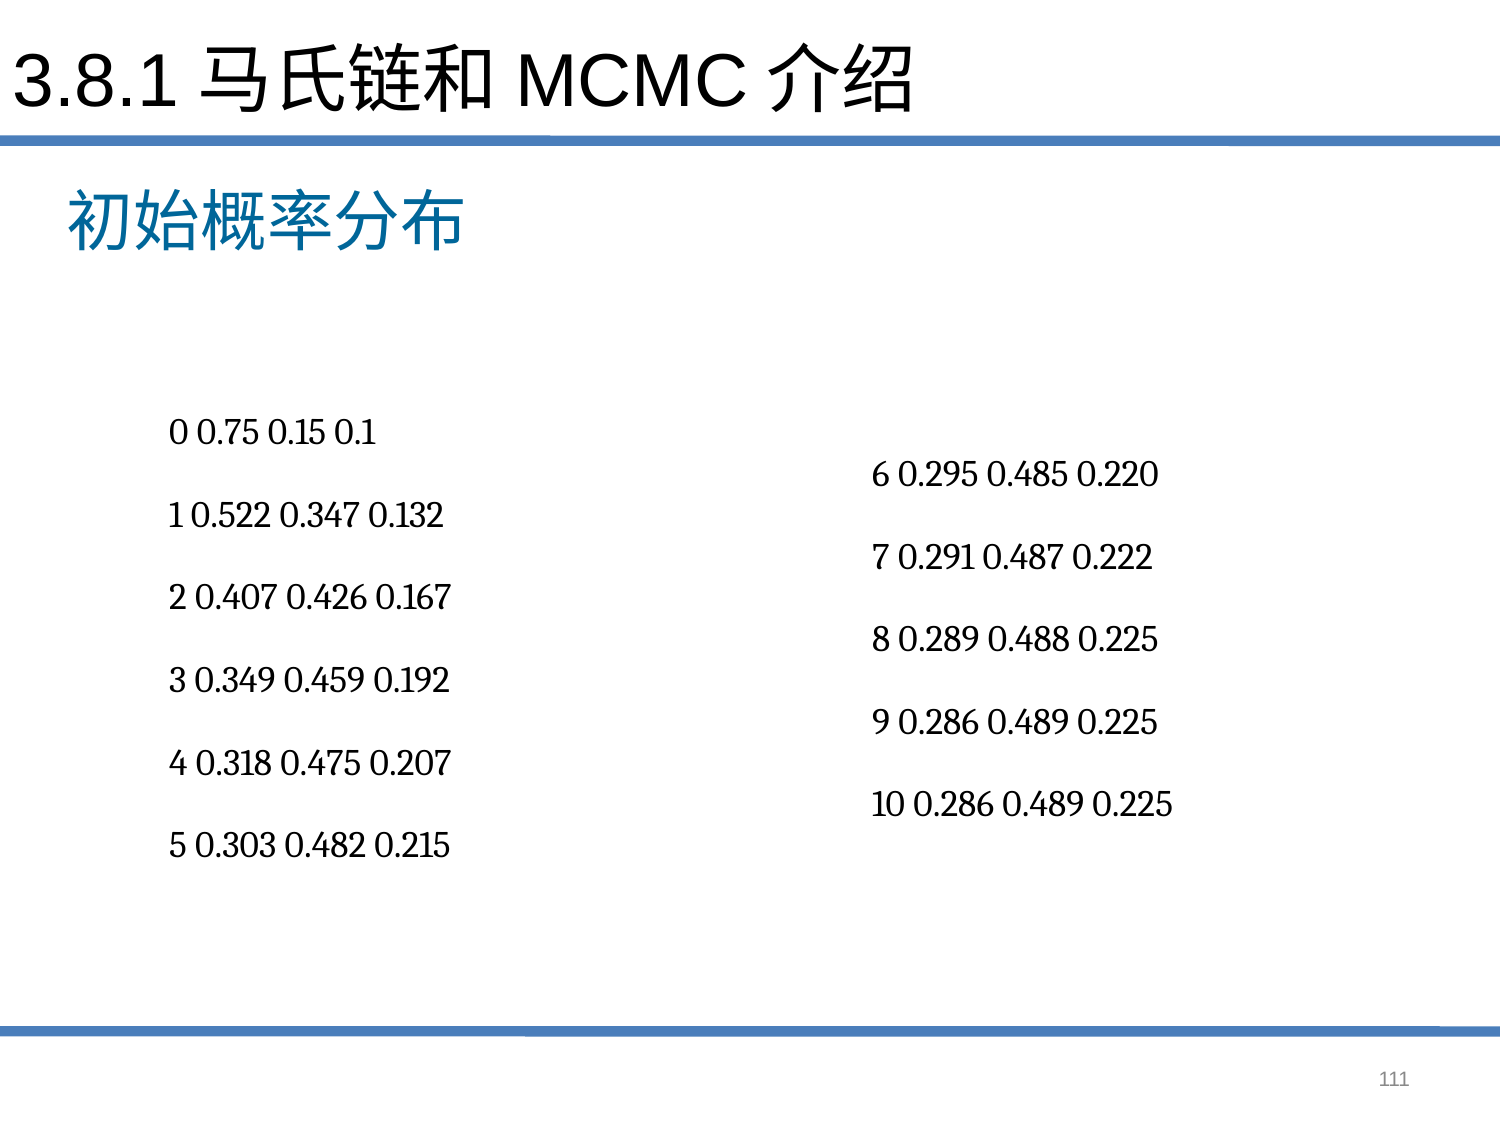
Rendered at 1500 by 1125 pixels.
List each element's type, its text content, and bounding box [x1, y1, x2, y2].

text_box 6 0.295 0.485 0.220 7 0.291 0.487 0.222 8 0.289 0.488 0.225 9 0.286 0.489 0.225 10 0.286 0.489 0.225 [857, 441, 1293, 832]
text_box 0 0.75 0.15 0.1 1 0.522 0.347 0.132 2 0.407 0.426 0.167 3 0.349 0.459 0.192 4 0.318 0.475 0.207 5 0.303 0.482 0.215 [154, 400, 553, 873]
title 3.8.1马氏链和MCMC介绍 [0, 23, 1348, 129]
slide_number 111 [1074, 1048, 1425, 1109]
